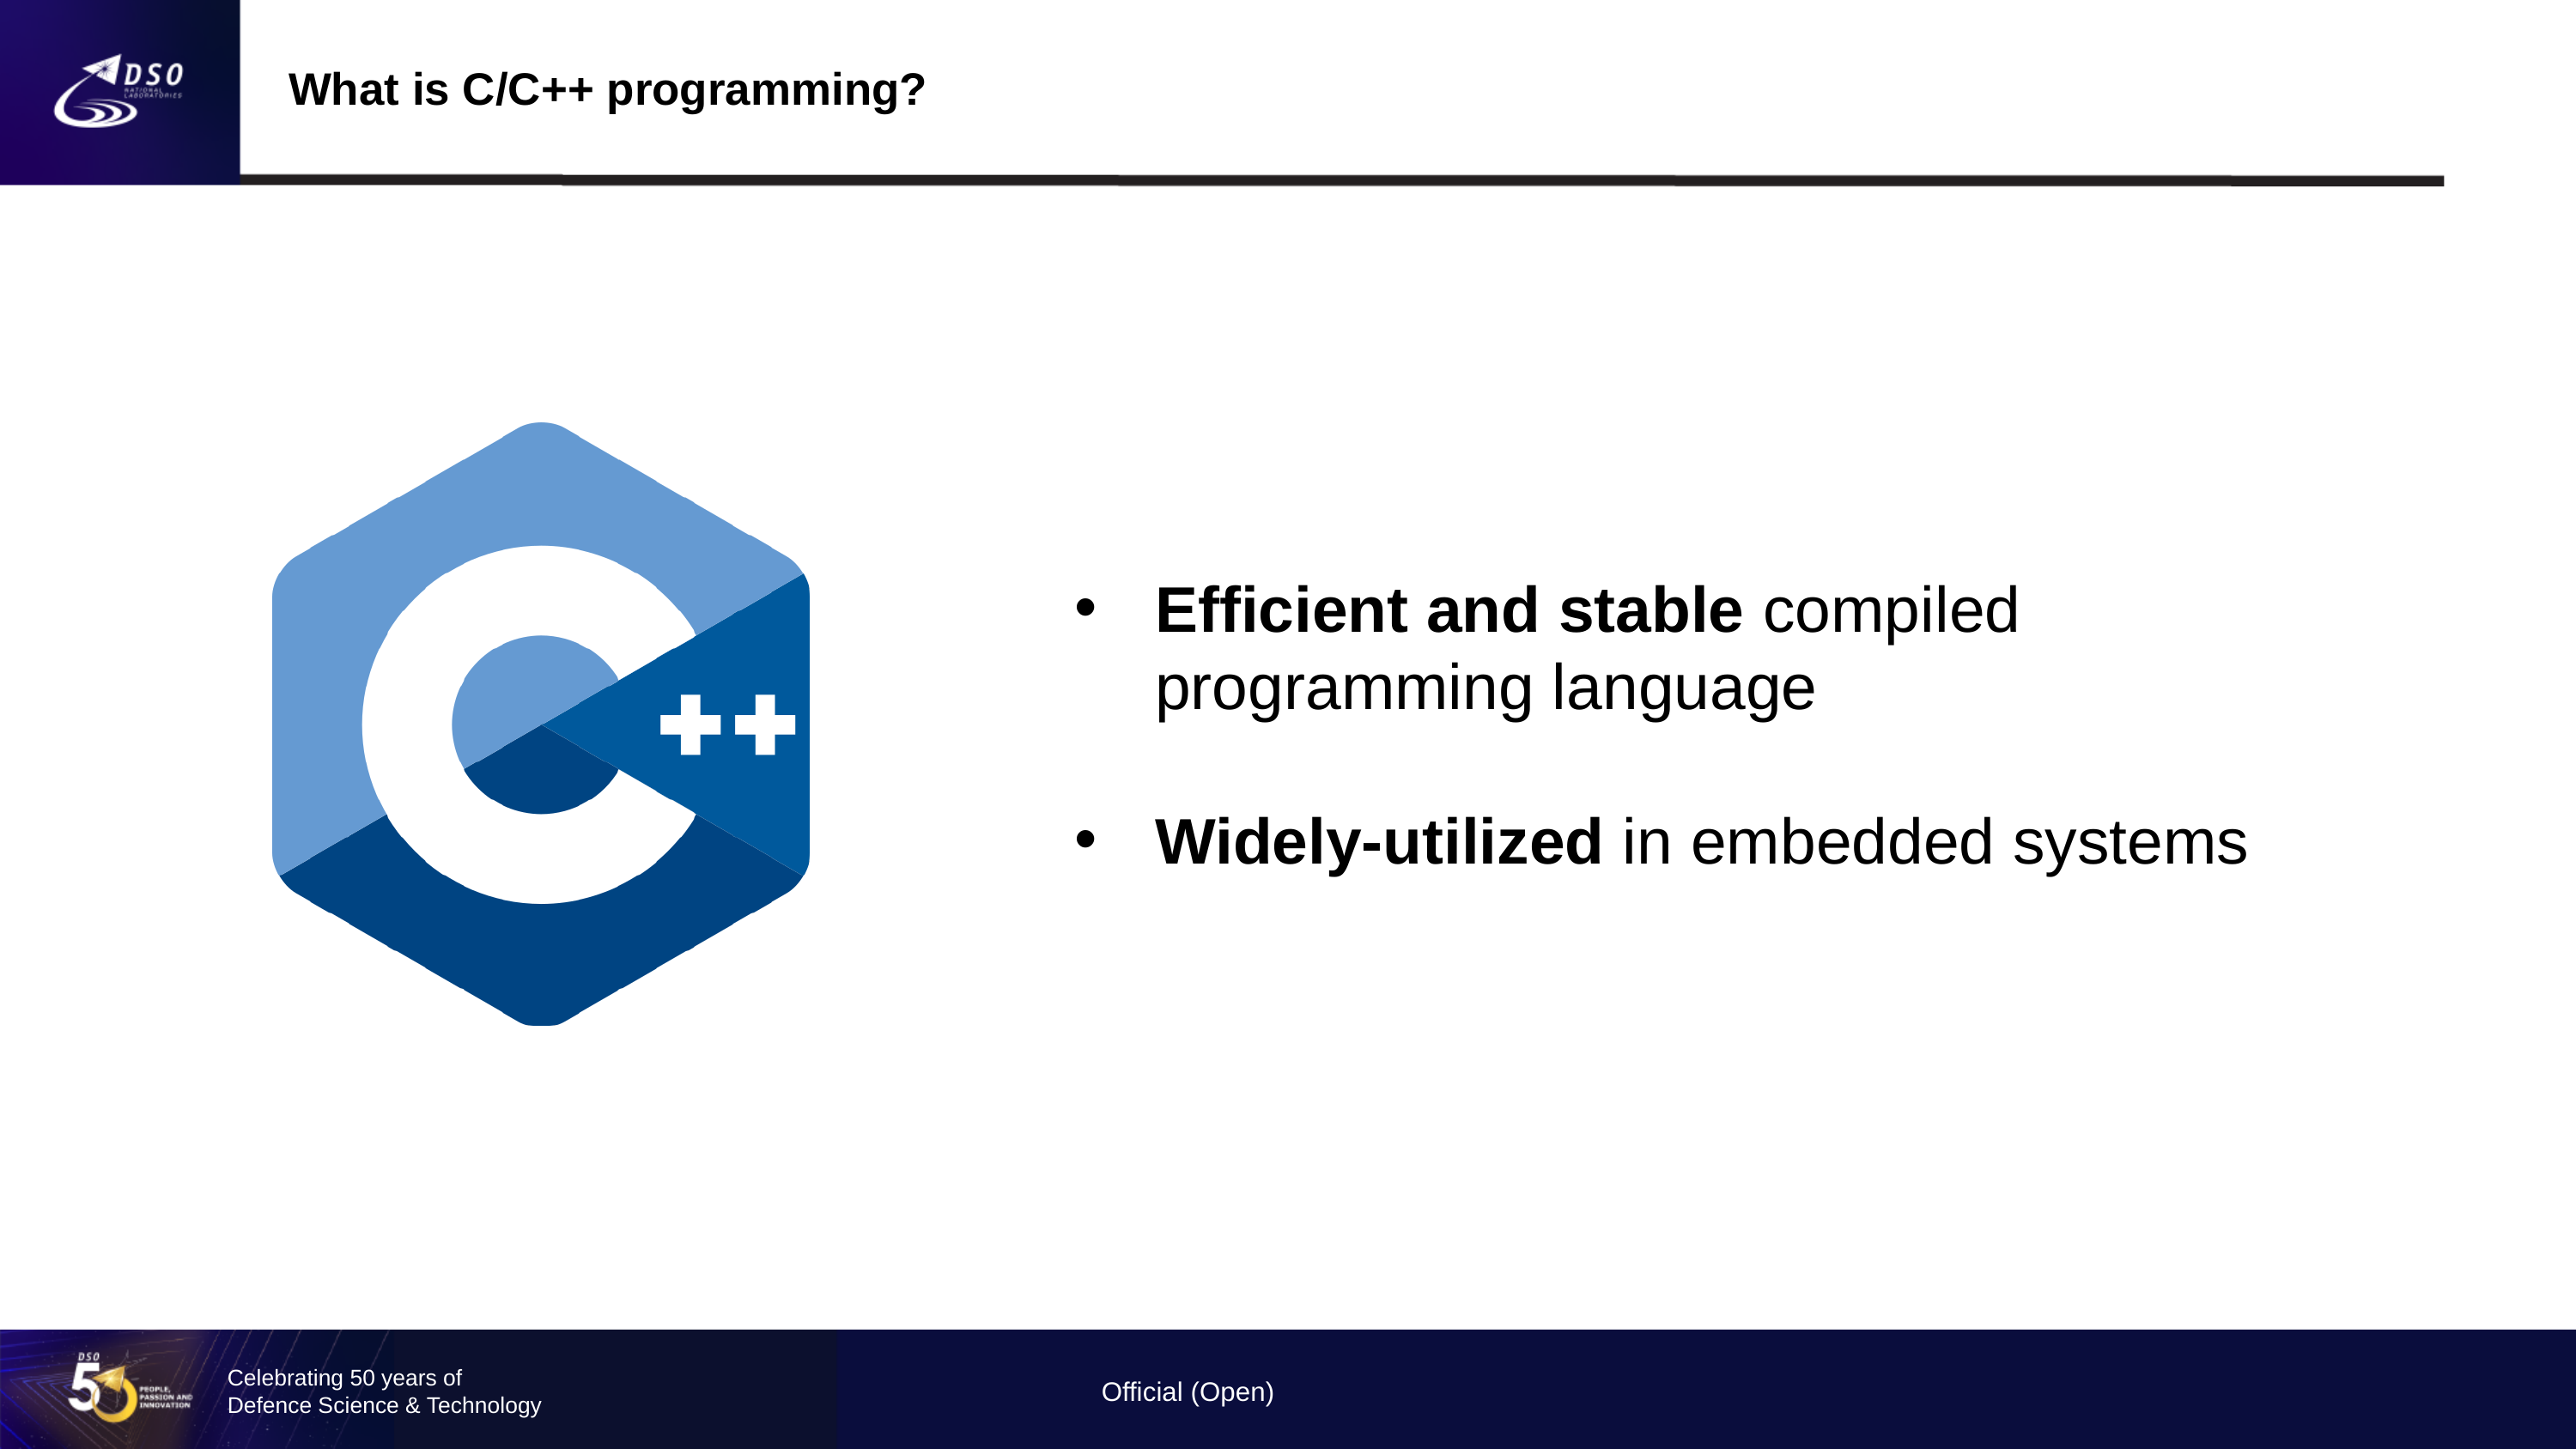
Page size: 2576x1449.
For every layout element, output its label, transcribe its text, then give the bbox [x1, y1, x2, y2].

text_box Efficient and stable compiled programming language Widely-utilized in embedded systems [1061, 561, 2350, 884]
picture [0, 0, 2576, 1449]
text_box What is C/C++ programming? [263, 40, 2485, 142]
